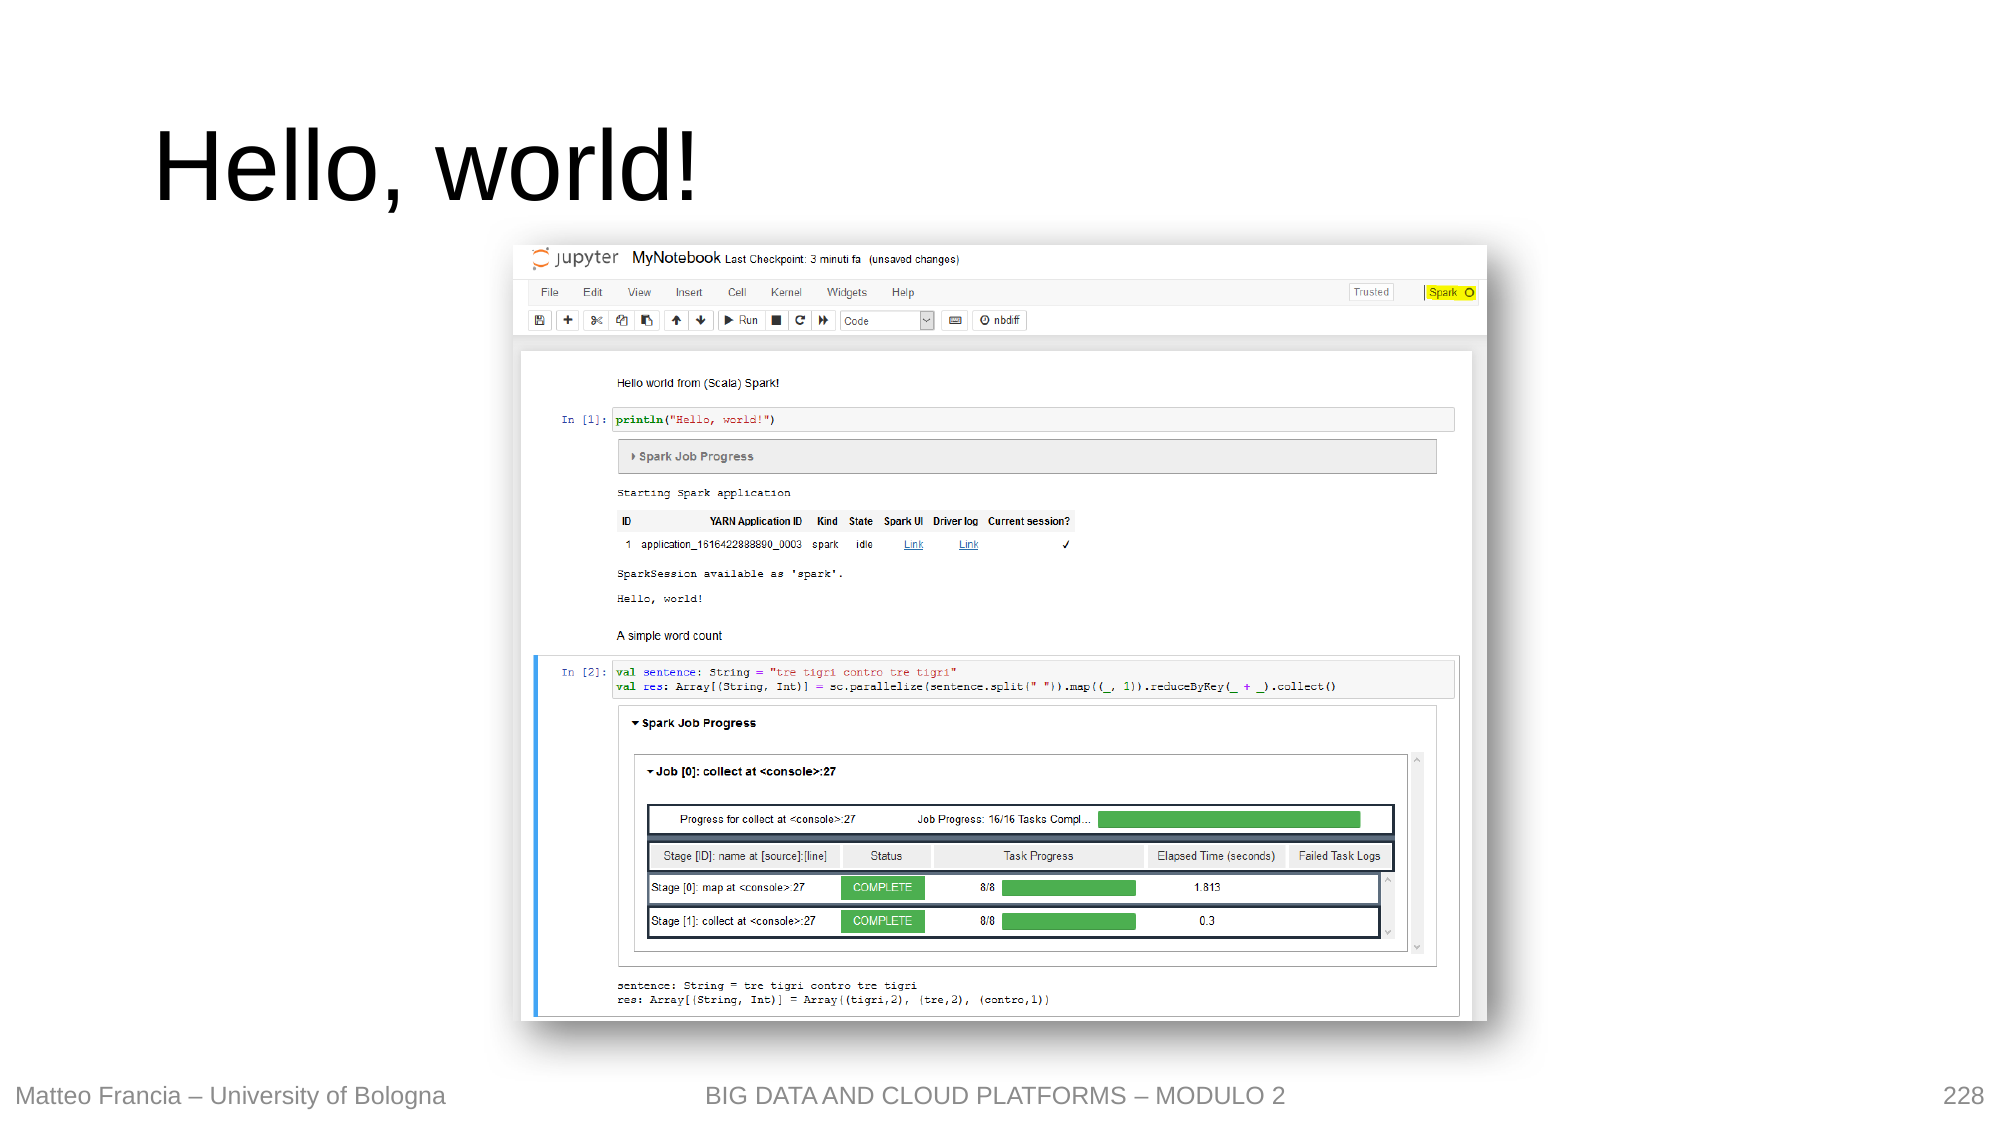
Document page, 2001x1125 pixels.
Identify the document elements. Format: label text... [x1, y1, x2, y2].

title Hello, world! [137, 59, 1863, 278]
footer Matteo Francia – University of Bologna [0, 1065, 466, 1125]
slide_number 228 [1550, 1065, 2000, 1125]
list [513, 244, 1487, 1021]
